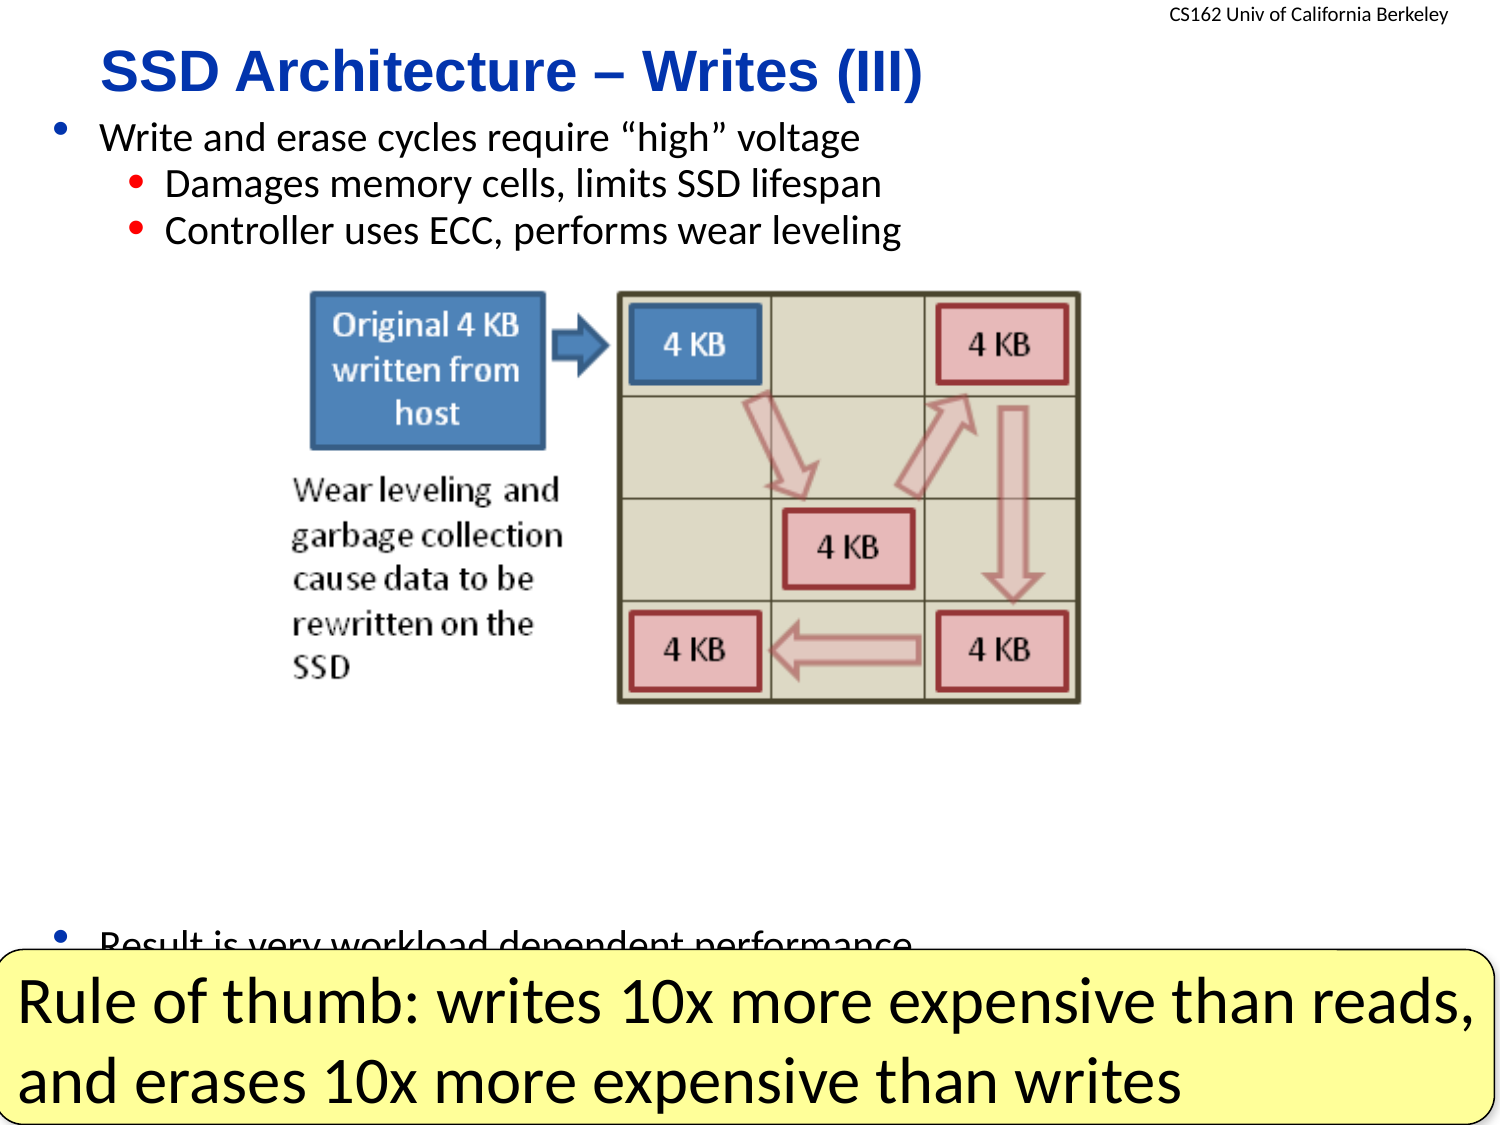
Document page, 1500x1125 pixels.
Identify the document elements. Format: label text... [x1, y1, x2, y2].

text_box CS162 Univ of California Berkeley [1154, 0, 1464, 33]
text_box Rule of thumb: writes 10x more expensive than reads, and erases 10x more expensive than writes [0, 949, 1495, 1125]
picture [274, 287, 1113, 710]
title SSD Architecture – Writes (III) [85, 28, 1261, 112]
list Write and erase cycles require “high” voltage Damages memory cells, limits SSD lifespan Controller uses ECC, performs wear leveling Result is very workload dependent performance Latency = Queuing Time + Controller time (Find Free Block) + Xfer Time Highest BW: Seq. OR Random writes (limited by empty pages) [37, 112, 1488, 954]
